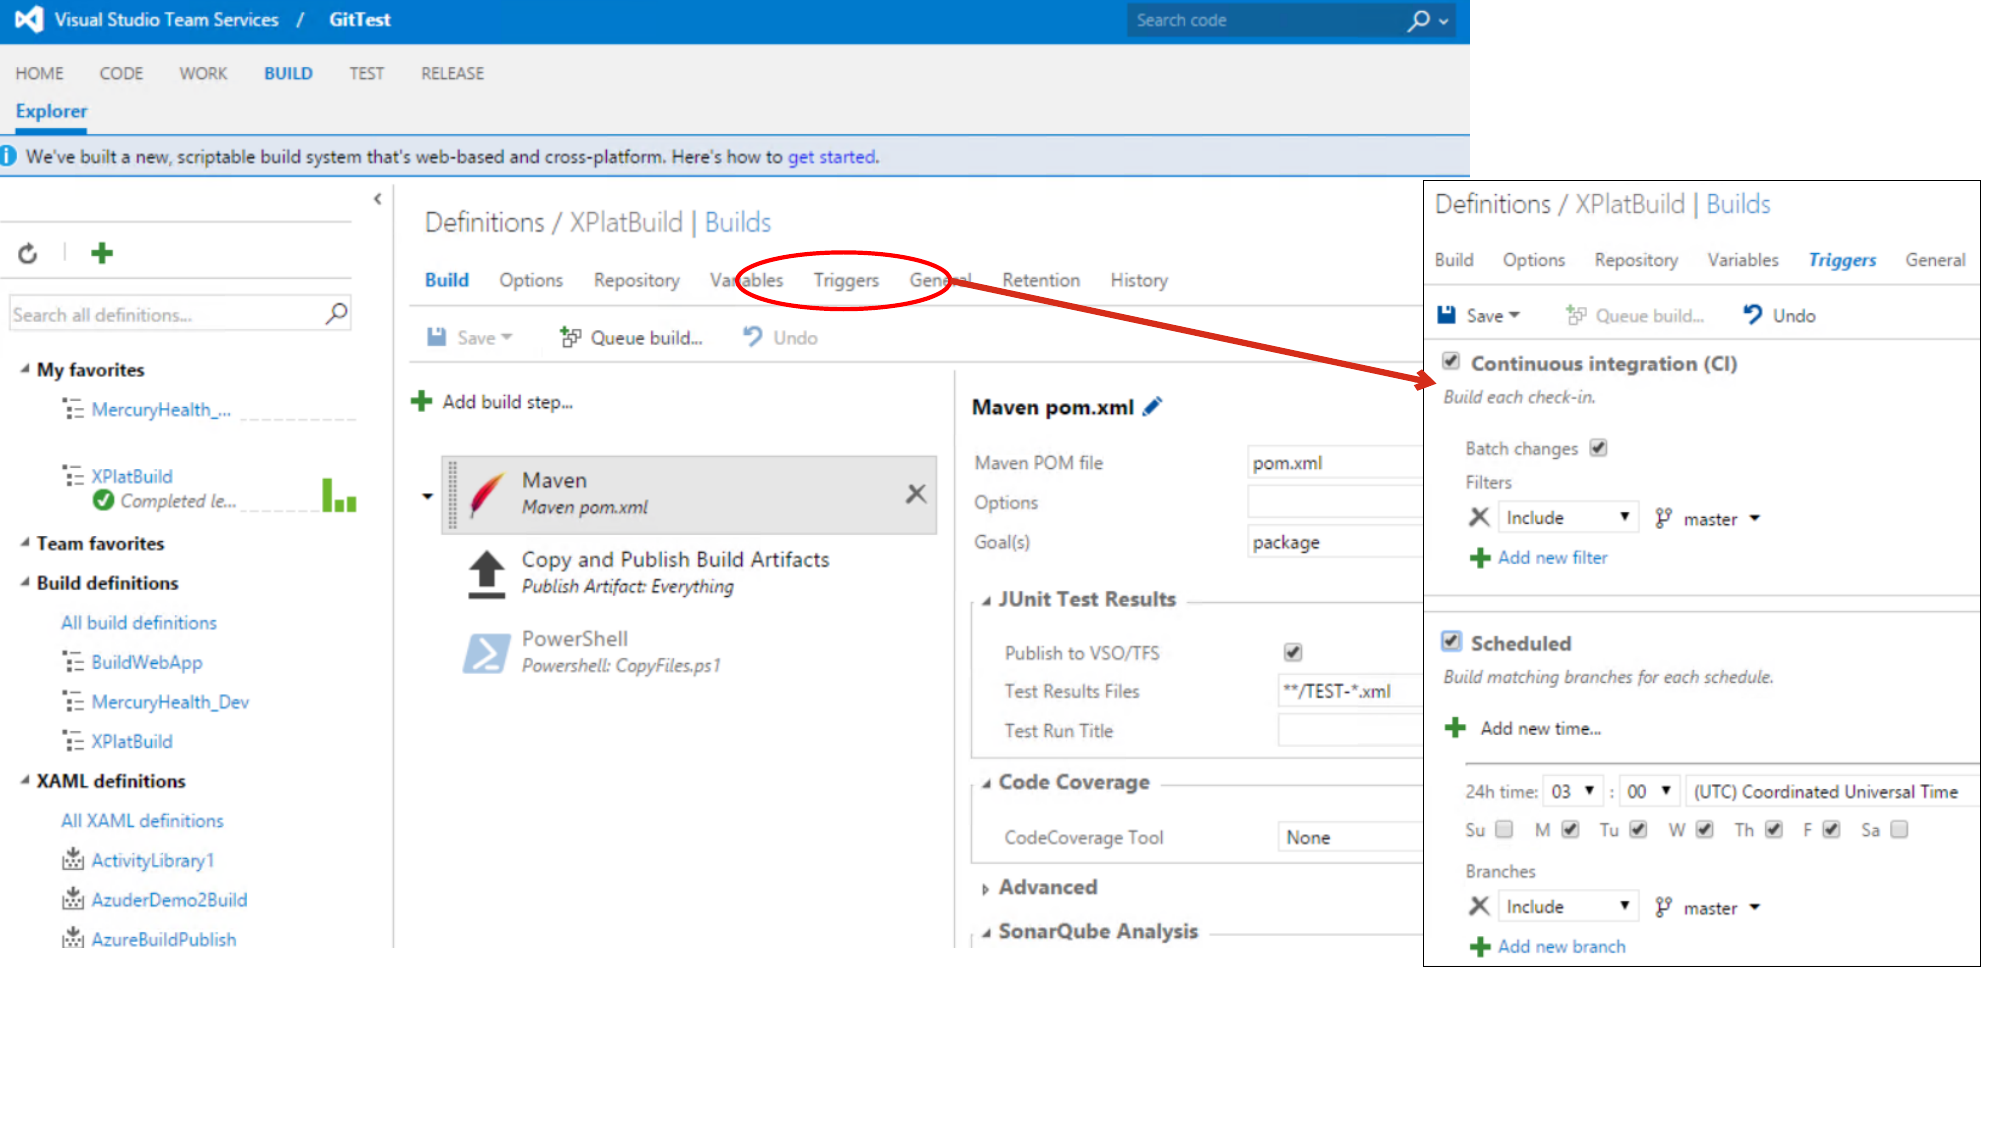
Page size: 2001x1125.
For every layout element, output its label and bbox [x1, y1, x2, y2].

text_box [950, 280, 1437, 384]
picture [0, 0, 1981, 967]
